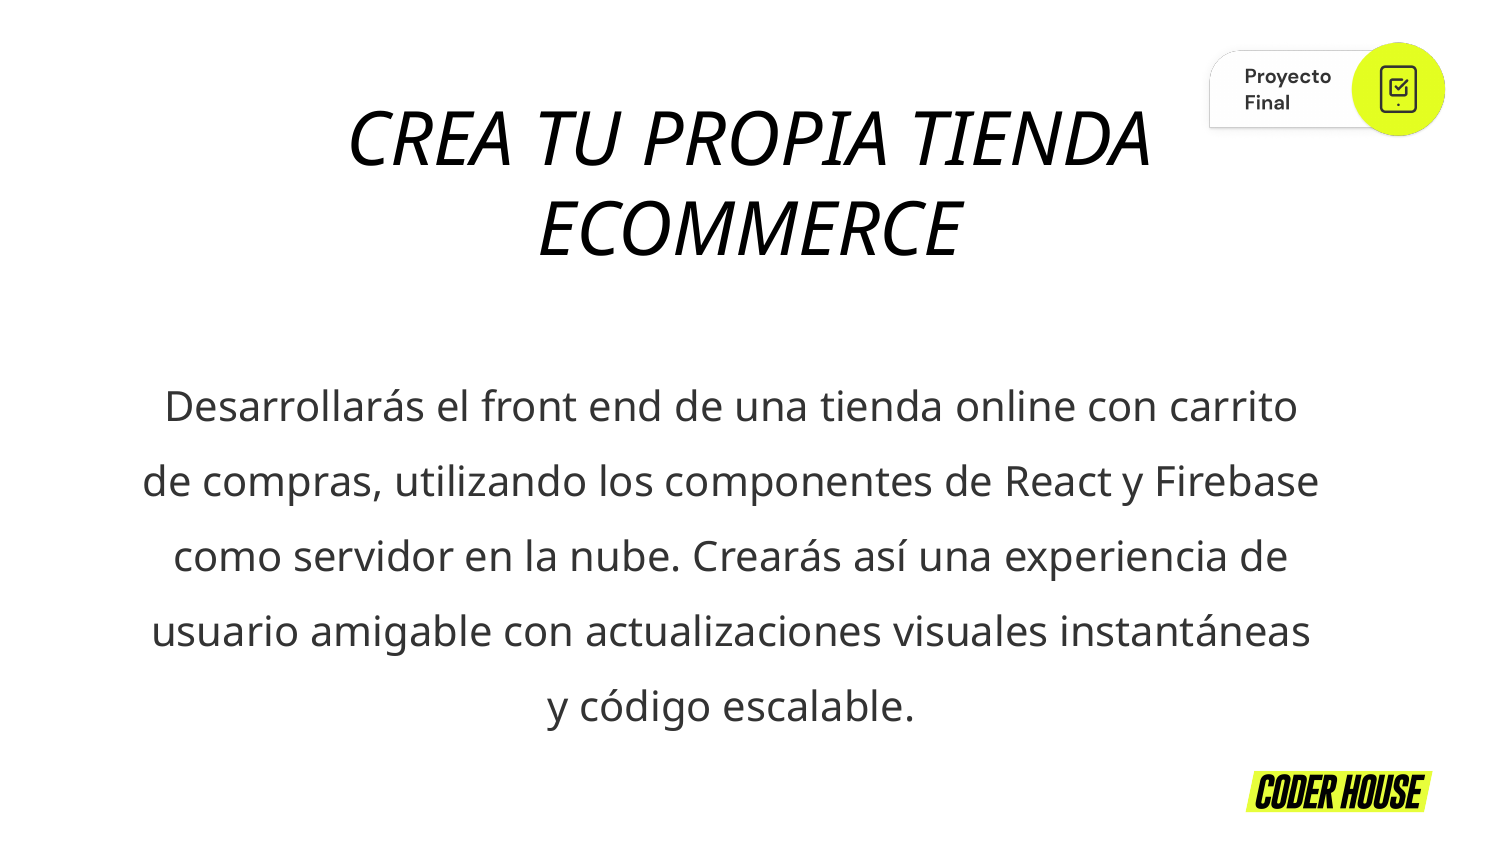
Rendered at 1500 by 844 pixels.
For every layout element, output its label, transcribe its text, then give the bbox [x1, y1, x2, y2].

picture [1197, 36, 1466, 142]
picture [1241, 764, 1437, 819]
title CREA TU PROPIA TIENDA ECOMMERCE [268, 166, 1232, 286]
text_box Desarrollarás el front end de una tienda online con carrito de compras, utilizando los componentes de React y Firebase como servidor en la nube. Crearás así una experiencia de usuario amigable con actualizaciones visuales instantáneas y código escalable. [121, 339, 1342, 667]
